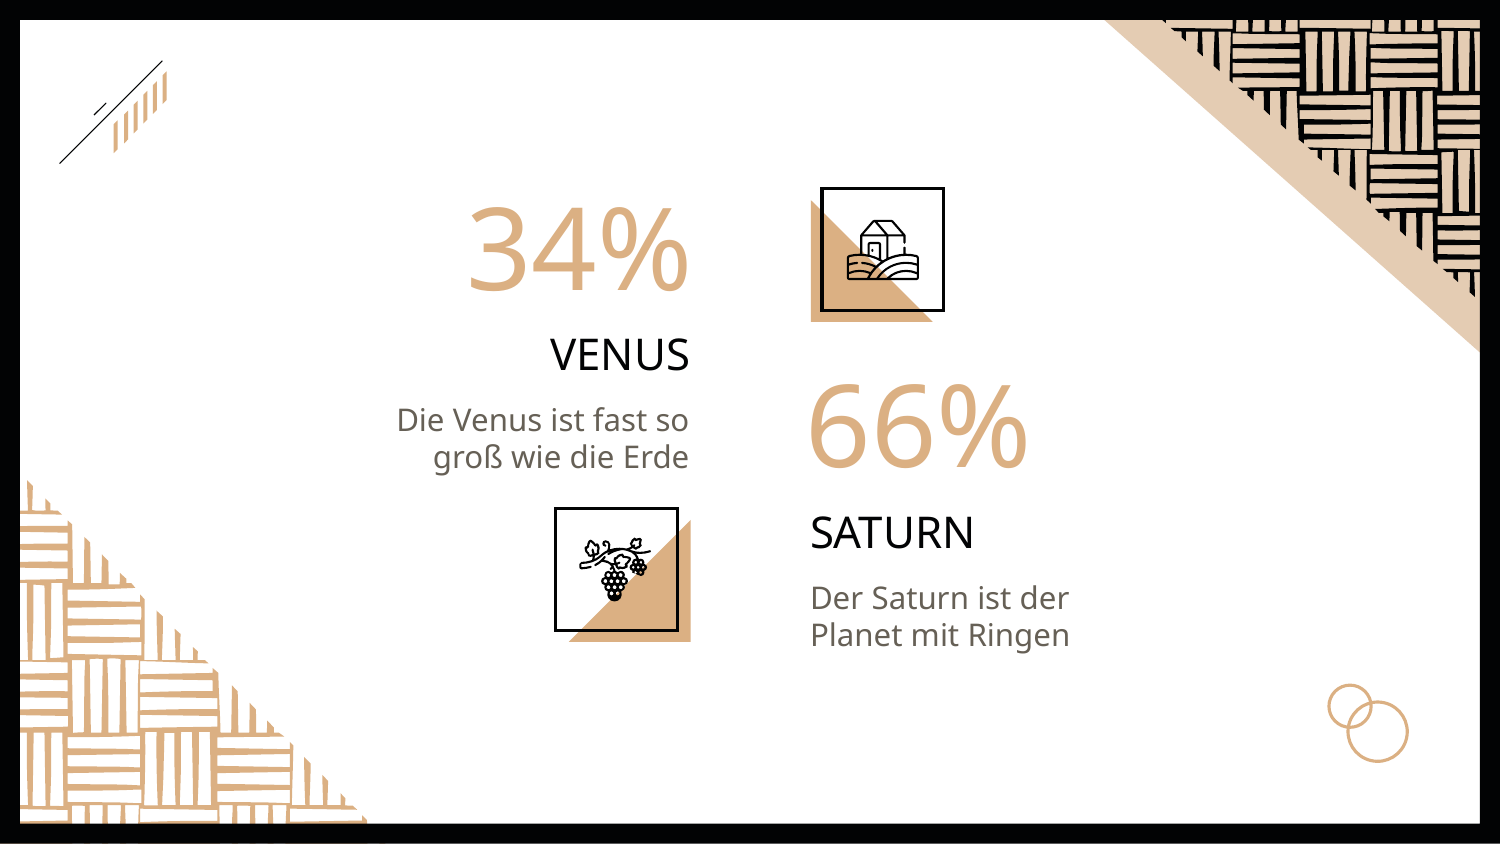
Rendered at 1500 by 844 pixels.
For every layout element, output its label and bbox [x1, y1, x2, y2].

title [372, 188, 708, 302]
text_box [59, 60, 167, 165]
text_box [810, 188, 945, 323]
text_box [1326, 682, 1411, 765]
title [370, 307, 706, 509]
title [795, 484, 1130, 687]
text_box [554, 508, 691, 642]
title [790, 365, 1126, 478]
